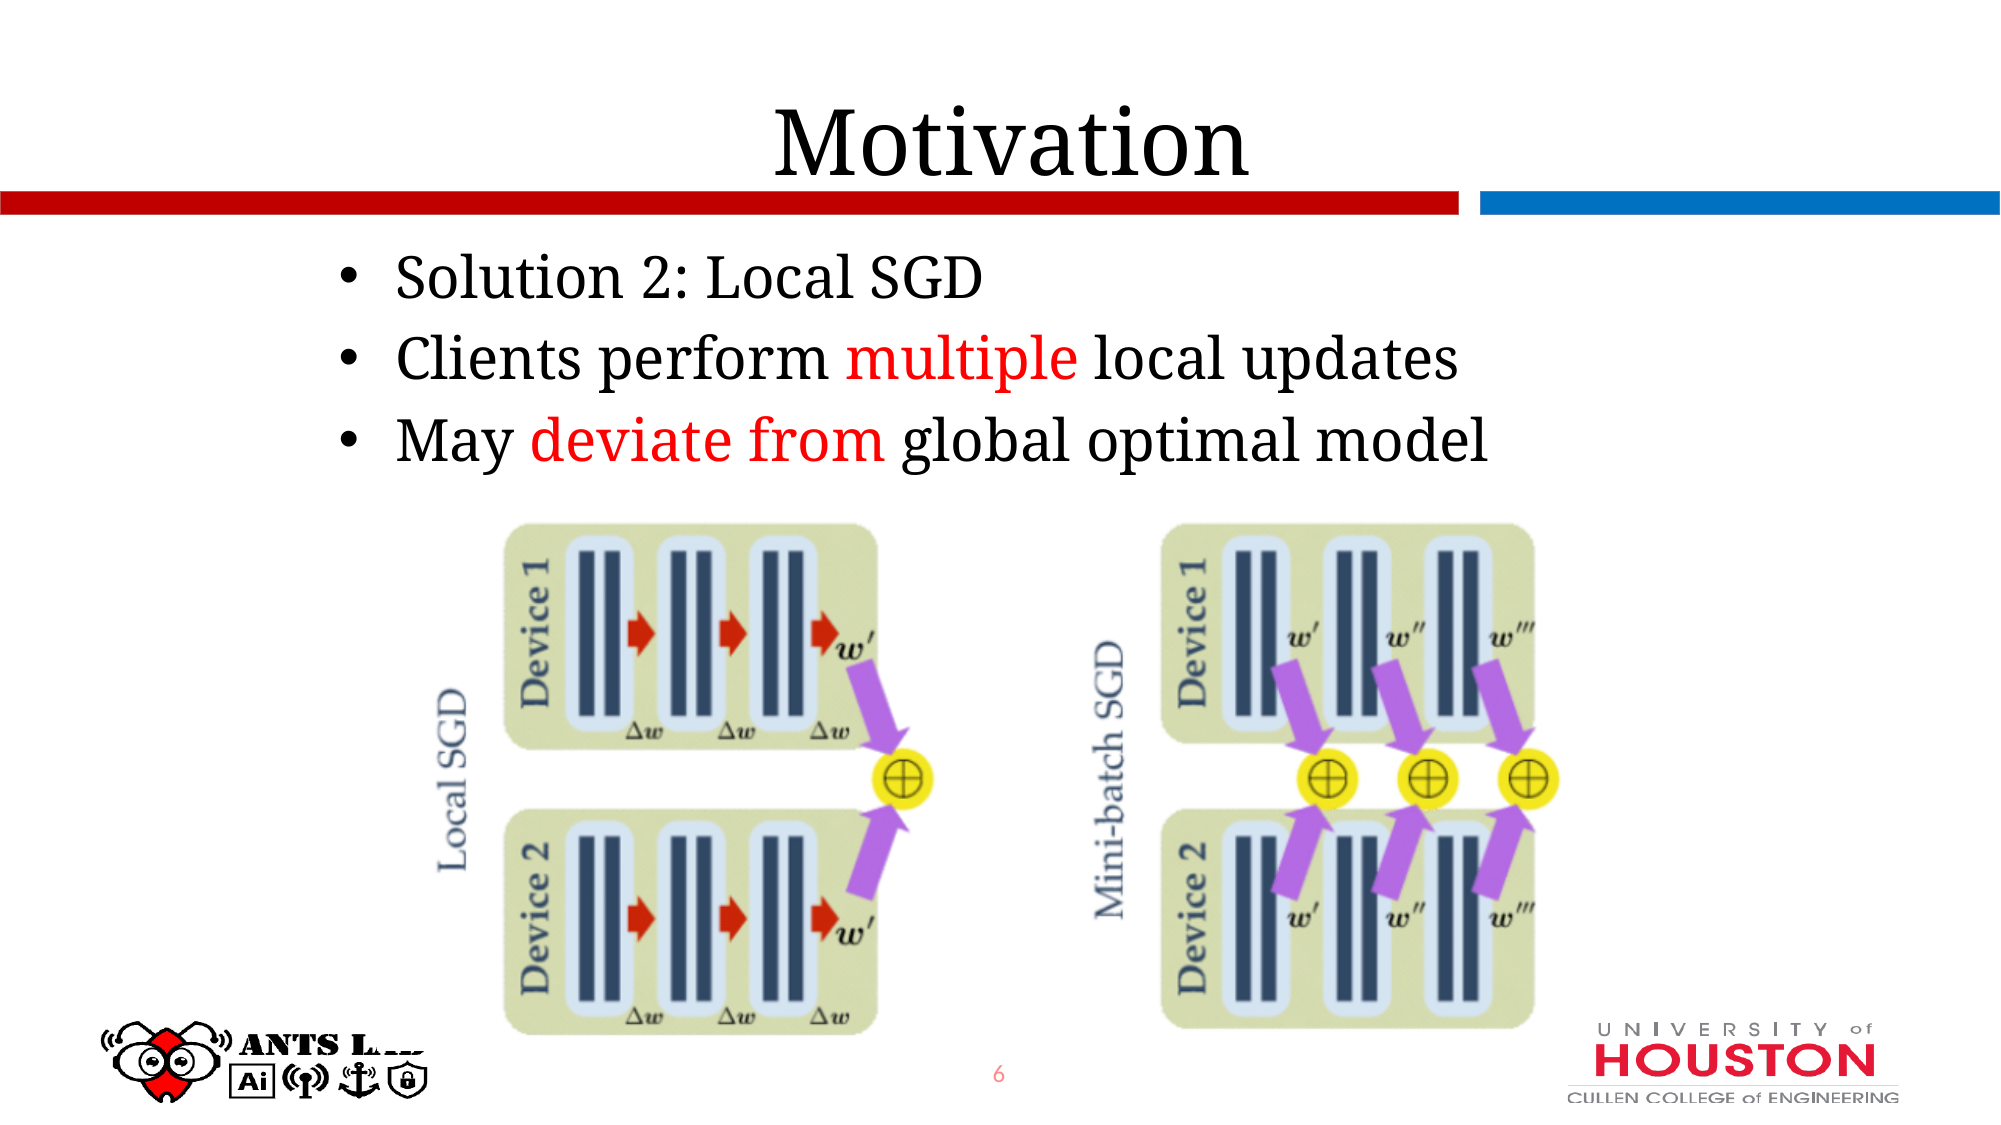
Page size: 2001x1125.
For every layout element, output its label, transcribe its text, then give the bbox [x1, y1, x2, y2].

slide_number 6 [99, 1042, 1899, 1103]
picture [99, 500, 1592, 1051]
title Motivation [324, 45, 1675, 233]
list Solution 2: Local SGD Clients perform multiple local updates May deviate from global optimal model [323, 232, 1751, 1008]
